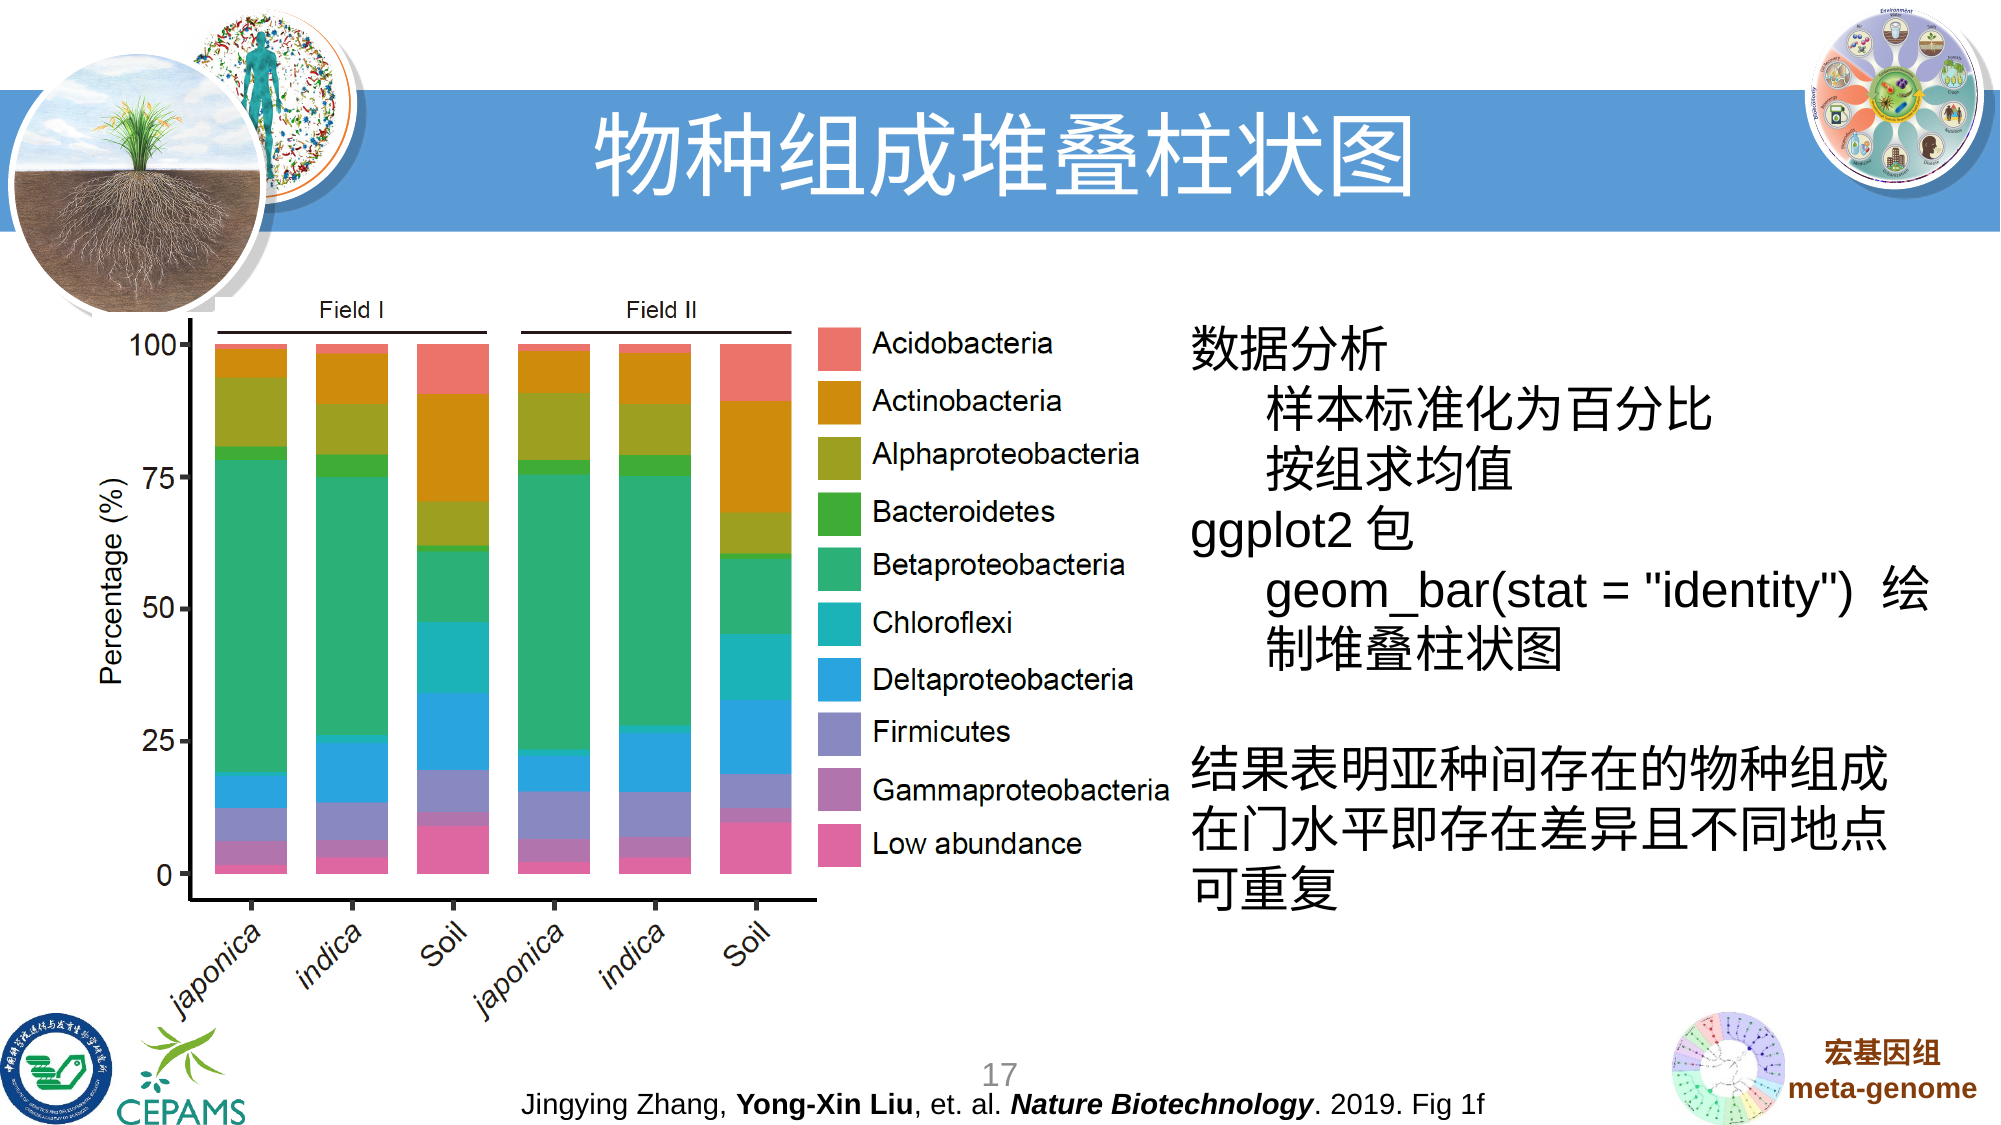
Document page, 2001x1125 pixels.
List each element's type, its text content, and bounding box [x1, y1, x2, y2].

footer 17 [662, 1042, 1338, 1077]
picture [15, 55, 244, 312]
picture [1813, 7, 1977, 183]
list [92, 312, 1176, 1027]
picture [0, 1013, 245, 1125]
text_box 数据分析 样本标准化为百分比 按组求均值 ggplot2包 geom_bar(stat = "identity") 绘制堆叠柱状图 结果表明亚种间存在的物种组成在门水平即存在差异且不同地点可重复 [1175, 309, 1951, 925]
text_box Jingying Zhang, Yong-Xin Liu, et. al. Nature Biotechnology. 2019. Fig 1f [506, 1077, 1543, 1125]
title 物种组成堆叠柱状图 [143, 72, 1869, 248]
picture [1671, 1011, 1785, 1125]
picture [180, 8, 344, 72]
picture [215, 297, 798, 339]
